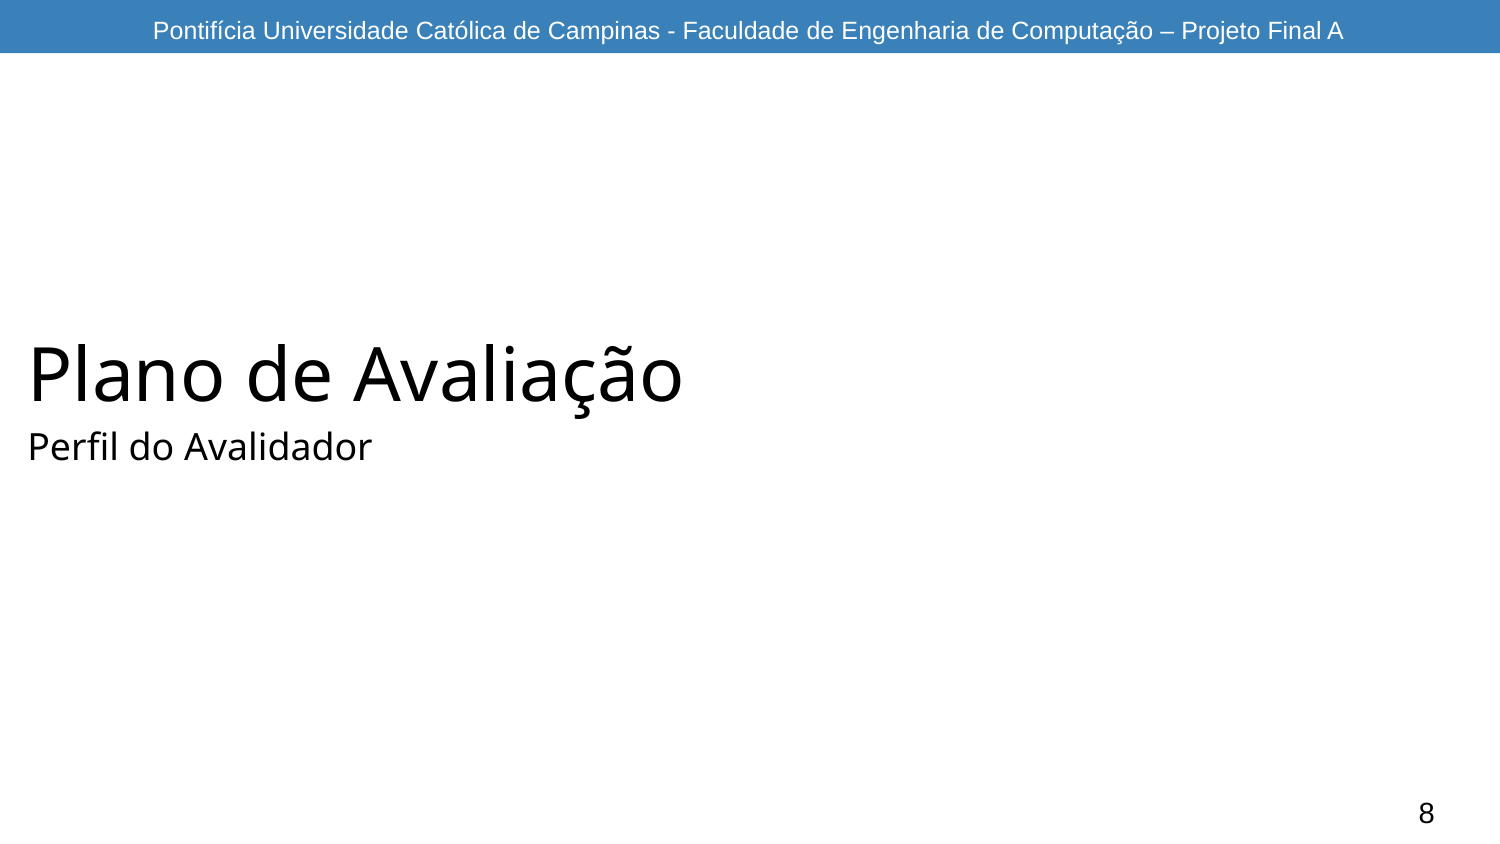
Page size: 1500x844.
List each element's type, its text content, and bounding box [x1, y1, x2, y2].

text_box Pontifícia Universidade Católica de Campinas - Faculdade de Engenharia de Computação – Projeto Final A [0, 0, 1500, 54]
list Plano de Avaliação Perfil do Avalidador [12, 362, 1492, 483]
slide_number 8 [1403, 779, 1494, 844]
